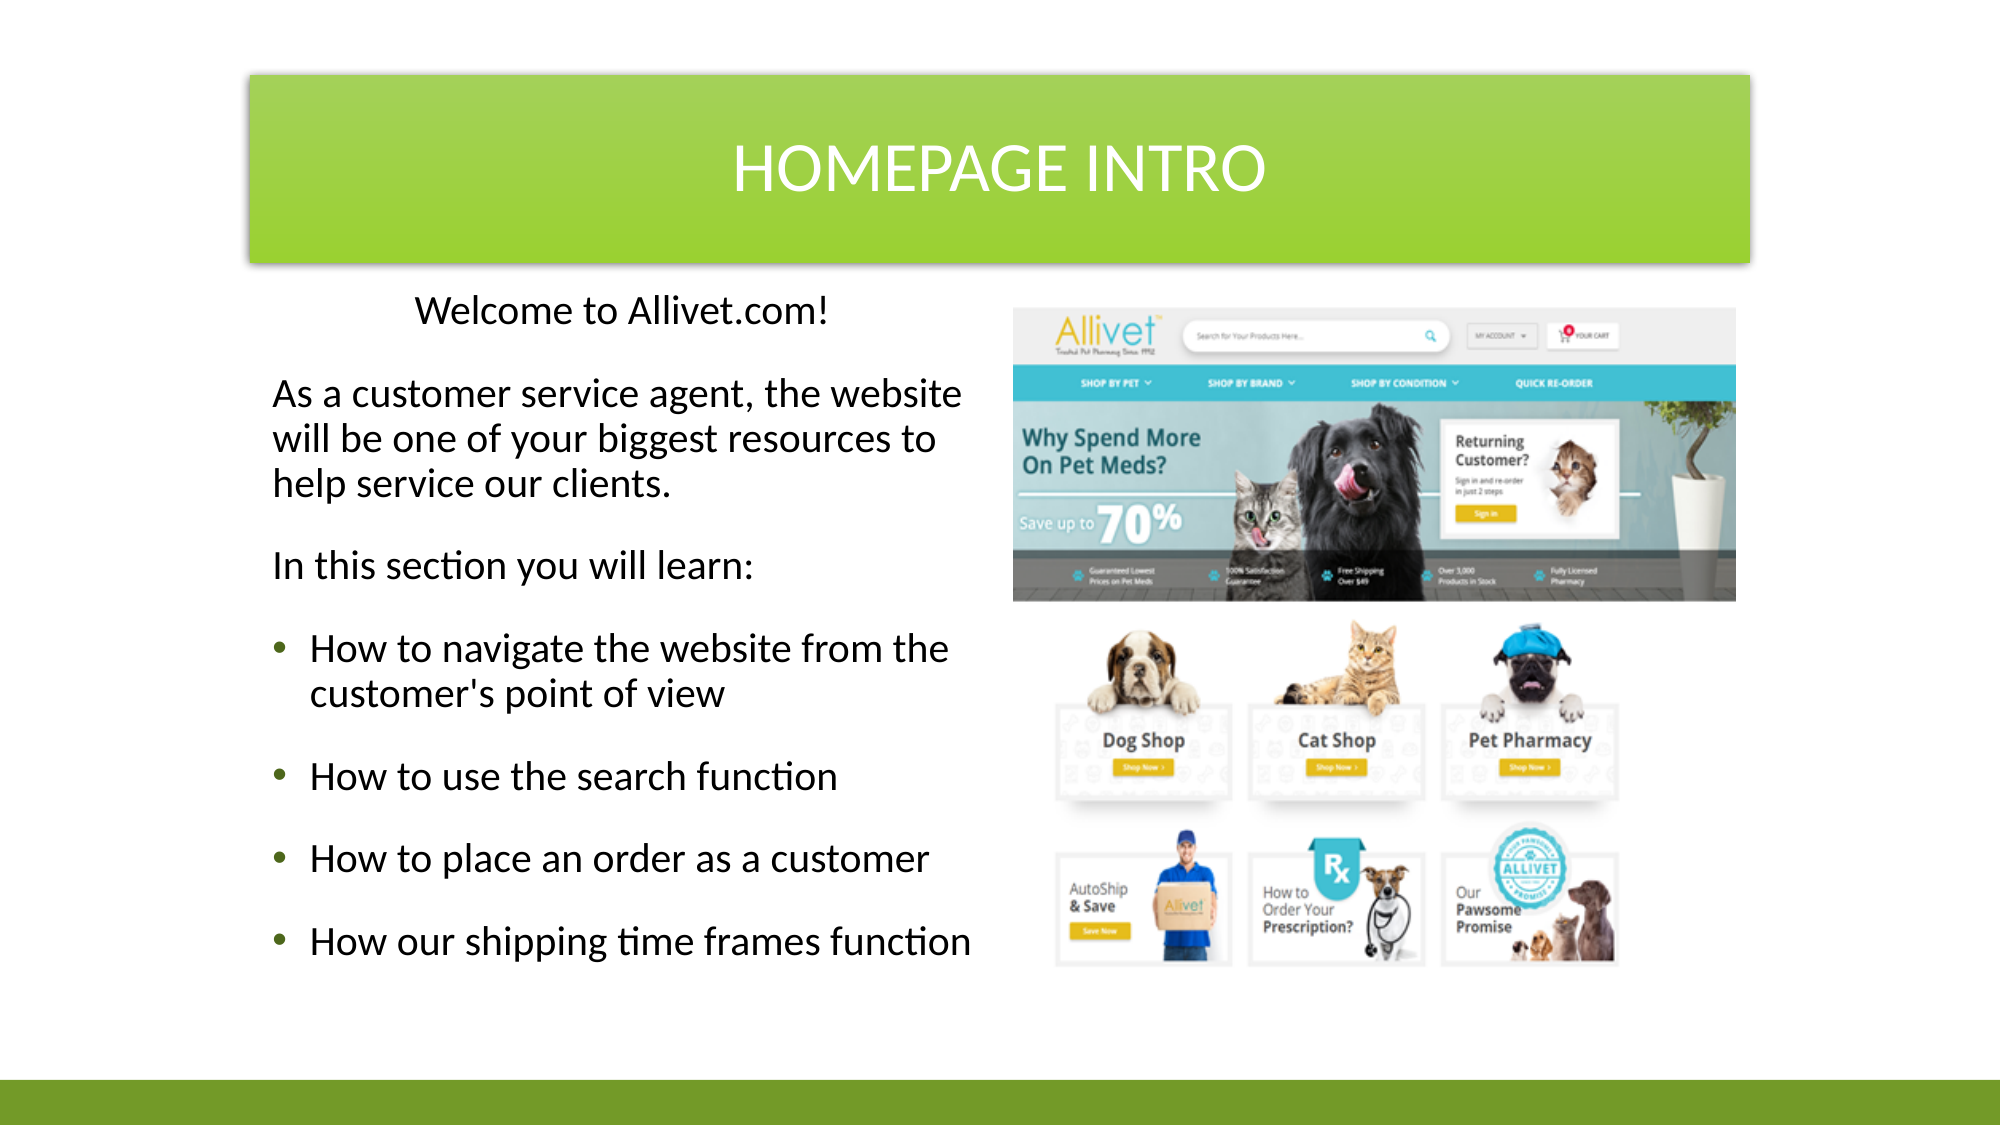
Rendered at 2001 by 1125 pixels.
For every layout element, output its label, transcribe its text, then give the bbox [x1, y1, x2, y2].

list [1013, 307, 1736, 972]
title Homepage intro [249, 75, 1750, 263]
list Welcome to Allivet.com! As a customer service agent, the website will be one of your biggest resources to help service our clients. In this section you will learn: How to navigate the website from the customer's point of view How to use the search function How to place an order as a customer How our shipping time frames function [249, 281, 988, 1014]
